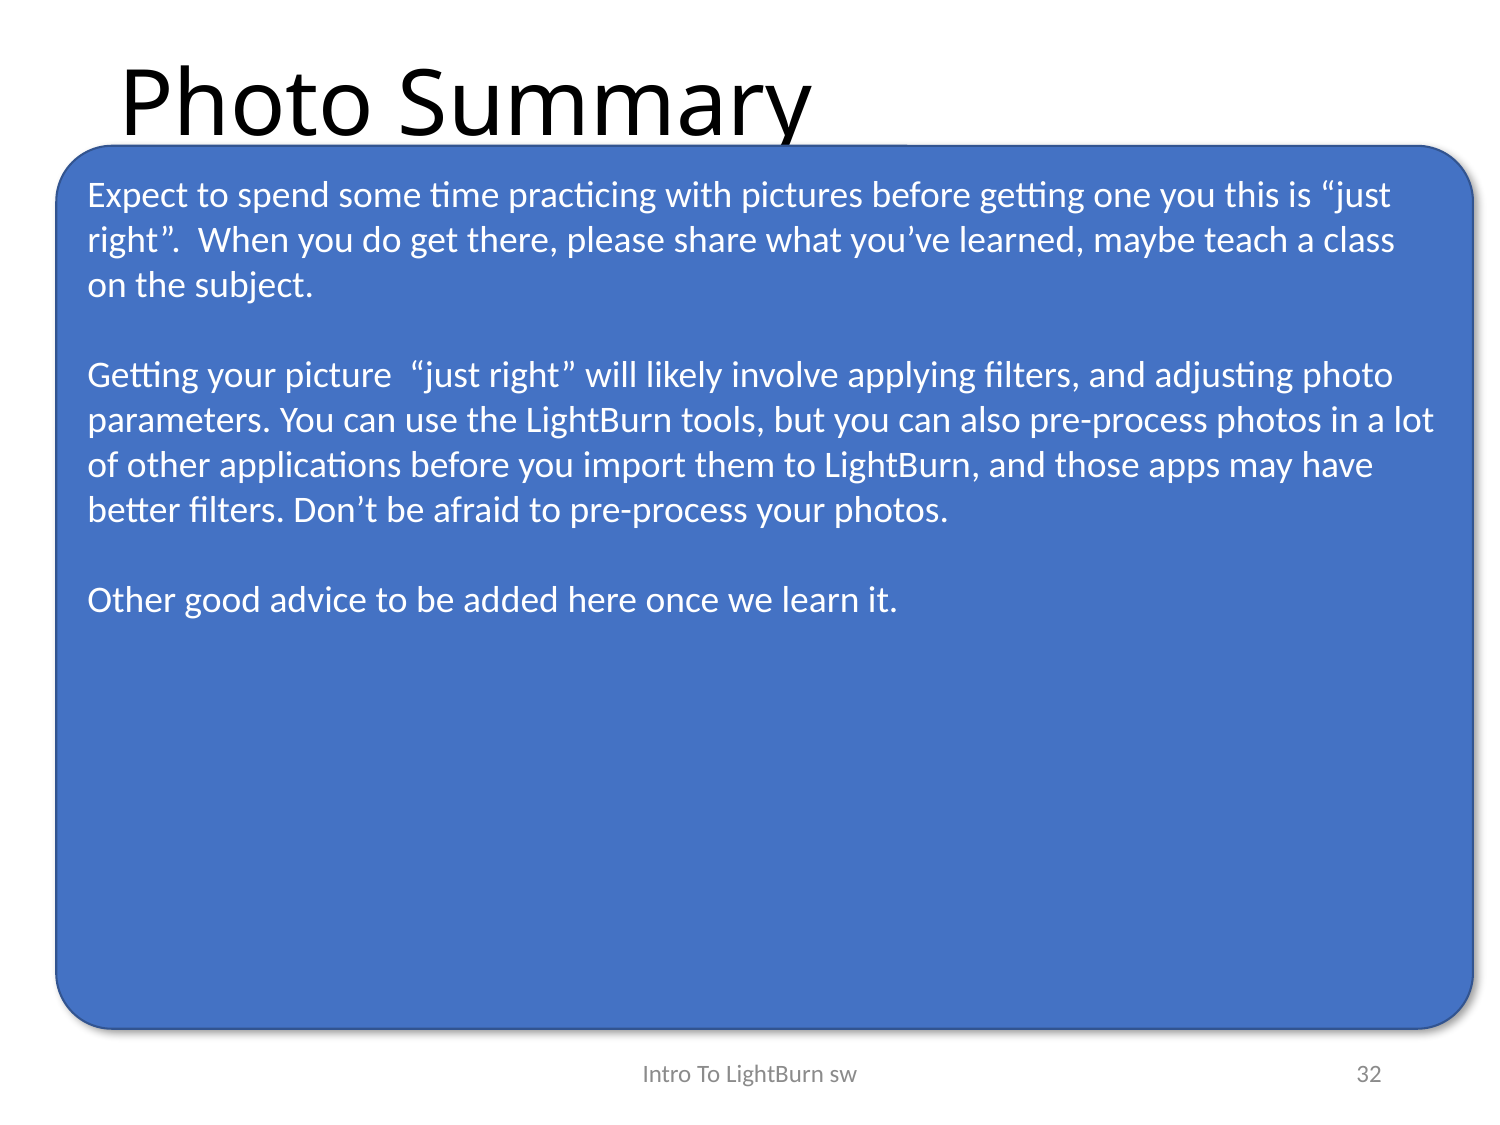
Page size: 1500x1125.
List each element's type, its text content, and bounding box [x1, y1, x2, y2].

title Photo Summary [103, 59, 1397, 144]
slide_number 32 [1059, 1042, 1397, 1103]
text_box Expect to spend some time practicing with pictures before getting one you this is “just right”. When you do get there, please share what you’ve learned, maybe teach a class on the subject. Getting your picture “just right” will likely involve applying filters, and adjusting photo parameters. You can use the LightBurn tools, but you can also pre-process photos in a lot of other applications before you import them to LightBurn, and those apps may have better filters. Don’t be afraid to pre-process your photos. Other good advice to be added here once we learn it. [55, 144, 1474, 1030]
footer Intro To LightBurn sw [496, 1042, 1004, 1103]
